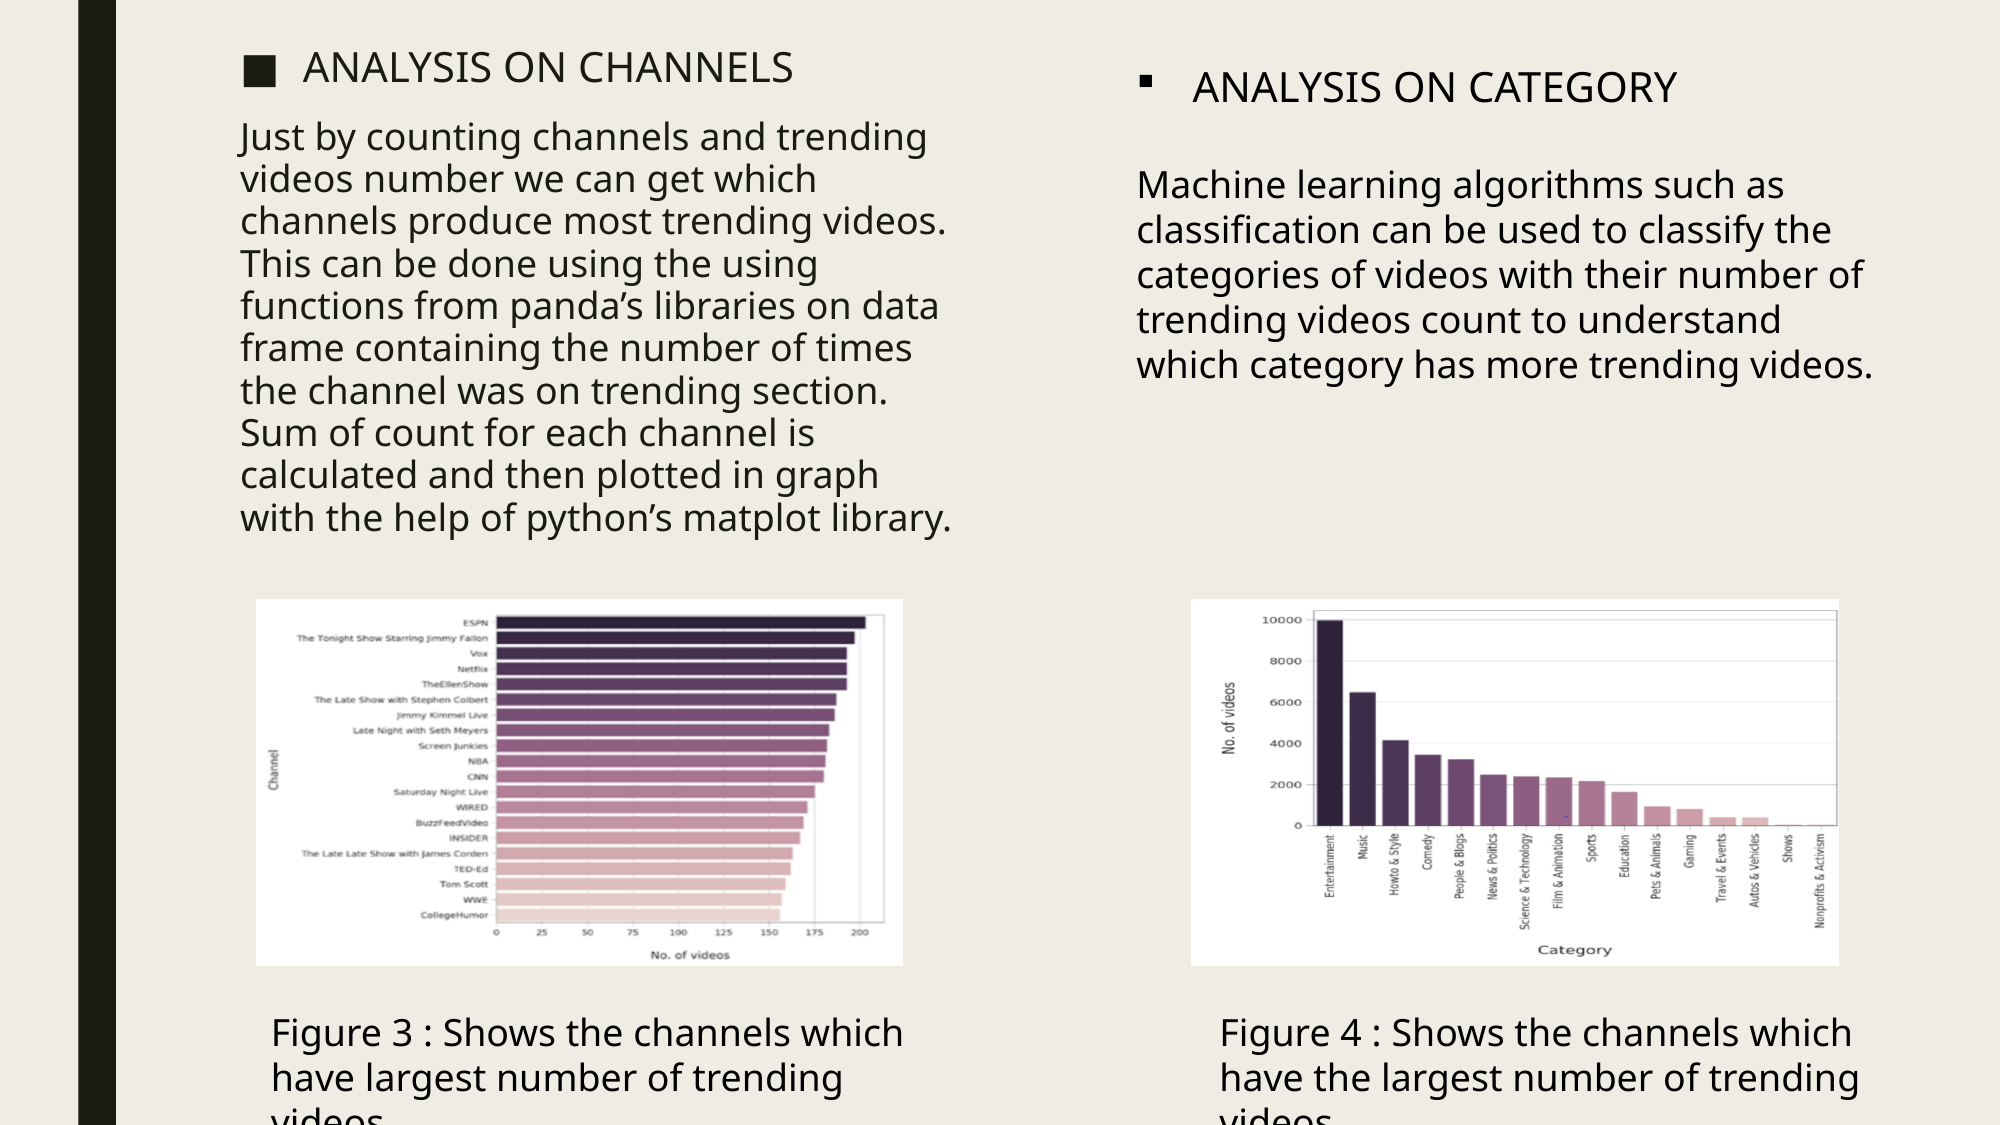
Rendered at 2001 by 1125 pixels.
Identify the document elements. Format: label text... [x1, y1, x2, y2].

picture [256, 599, 903, 967]
list ANALYSIS ON CHANNELS Just by counting channels and trending videos number we can get which channels produce most trending videos. This can be done using the using functions from panda’s libraries on data frame containing the number of times the channel was on trending section. Sum of count for each channel is calculated and then plotted in graph with the help of python’s matplot library. [225, 37, 971, 600]
text_box Figure 4 : Shows the channels which have the largest number of trending videos [1204, 1001, 1919, 1125]
picture [1191, 599, 1839, 967]
text_box Figure 3 : Shows the channels which have largest number of trending videos [256, 1001, 971, 1125]
text_box ANALYSIS ON CATEGORY Machine learning algorithms such as classification can be used to classify the categories of videos with their number of trending videos count to understand which category has more trending videos. [1121, 53, 1909, 544]
